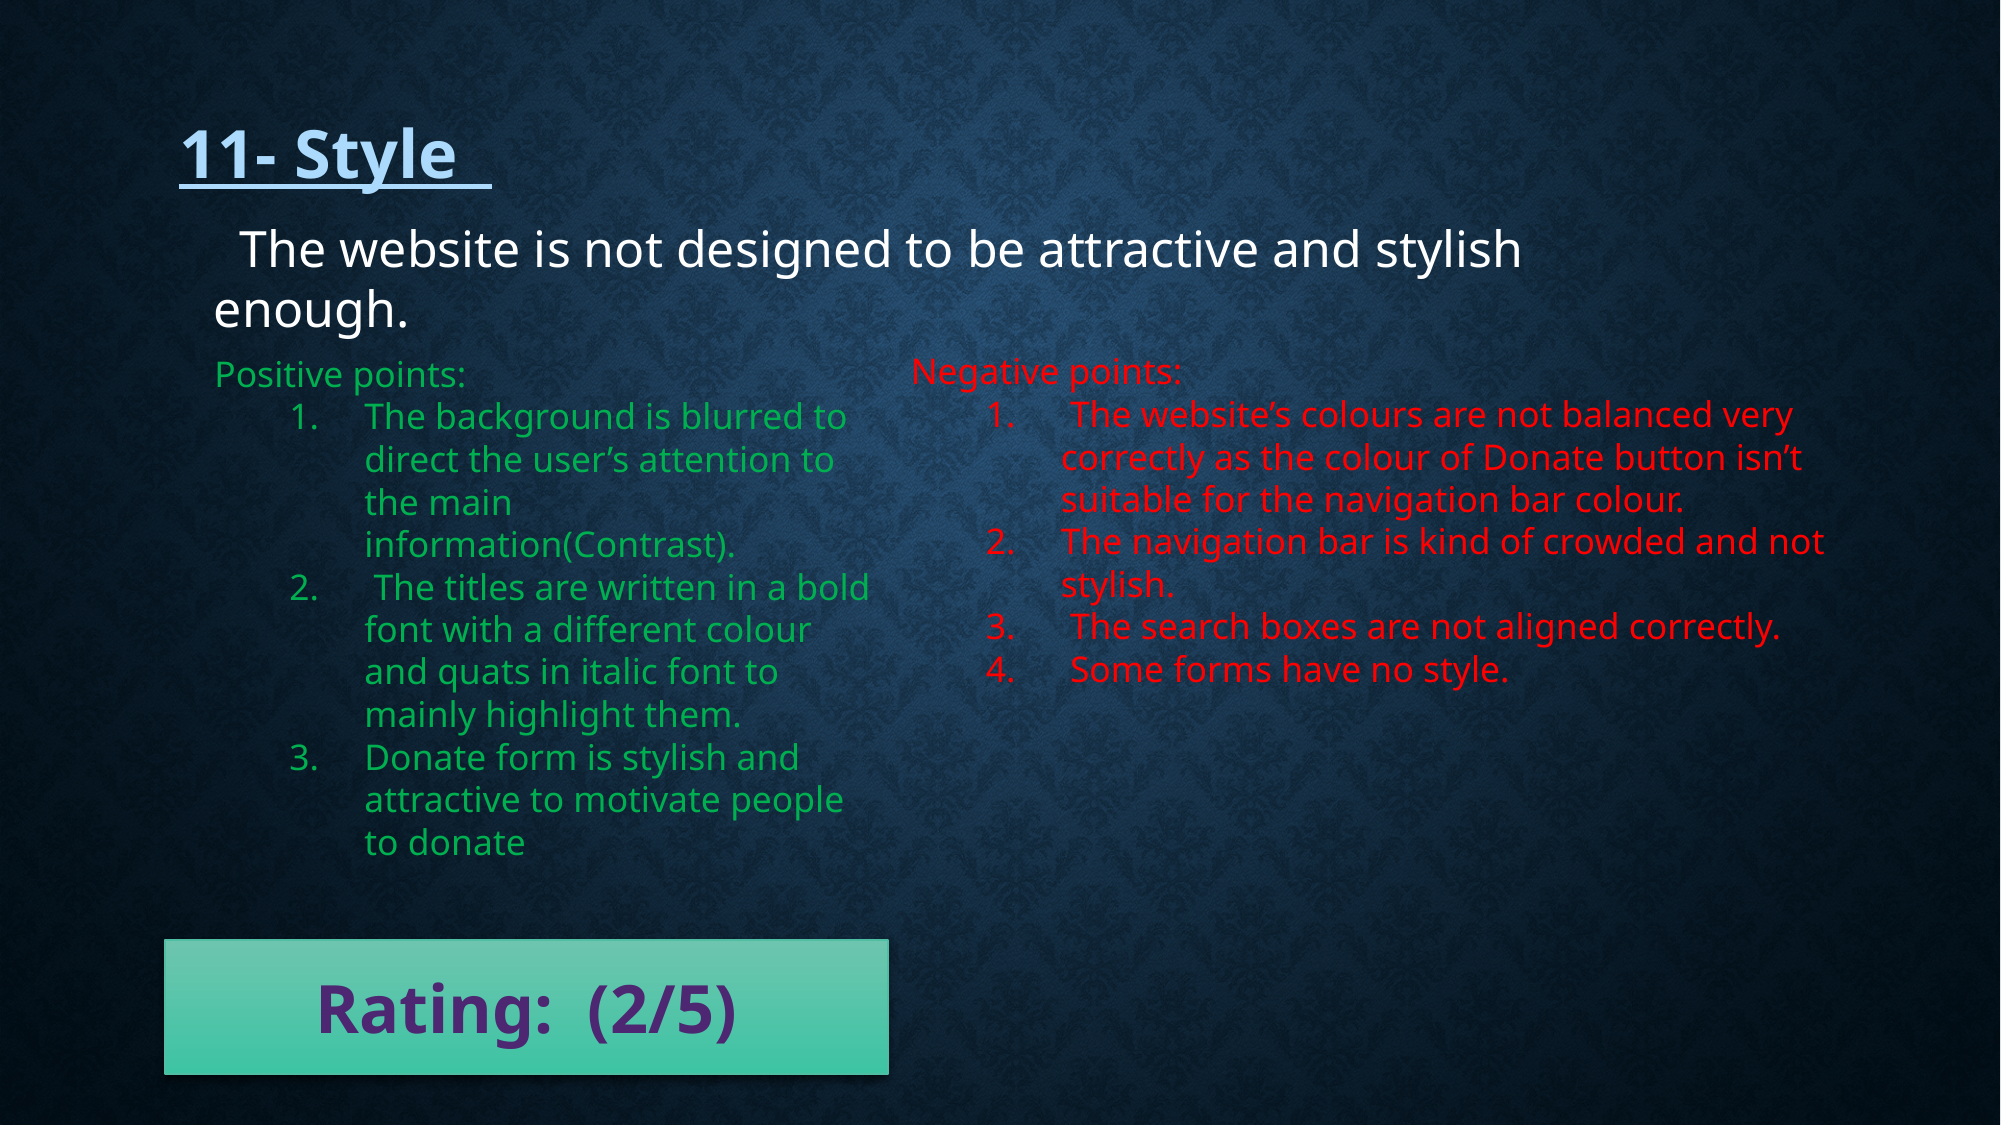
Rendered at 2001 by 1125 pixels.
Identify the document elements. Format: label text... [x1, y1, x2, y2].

text_box 11- Style [164, 104, 964, 200]
text_box Negative points: The website’s colours are not balanced very correctly as the colour of Donate button isn’t suitable for the navigation bar colour. The navigation bar is kind of crowded and not stylish. The search boxes are not aligned correctly. Some forms have no style. [896, 342, 1939, 697]
text_box Positive points: The background is blurred to direct the user’s attention to the main information(Contrast). The titles are written in a bold font with a different colour and quats in italic font to mainly highlight them. Donate form is stylish and attractive to motivate people to donate [199, 346, 897, 870]
text_box The website is not designed to be attractive and stylish enough. [199, 210, 1577, 346]
text_box Rating: (2/5) [164, 939, 889, 1075]
